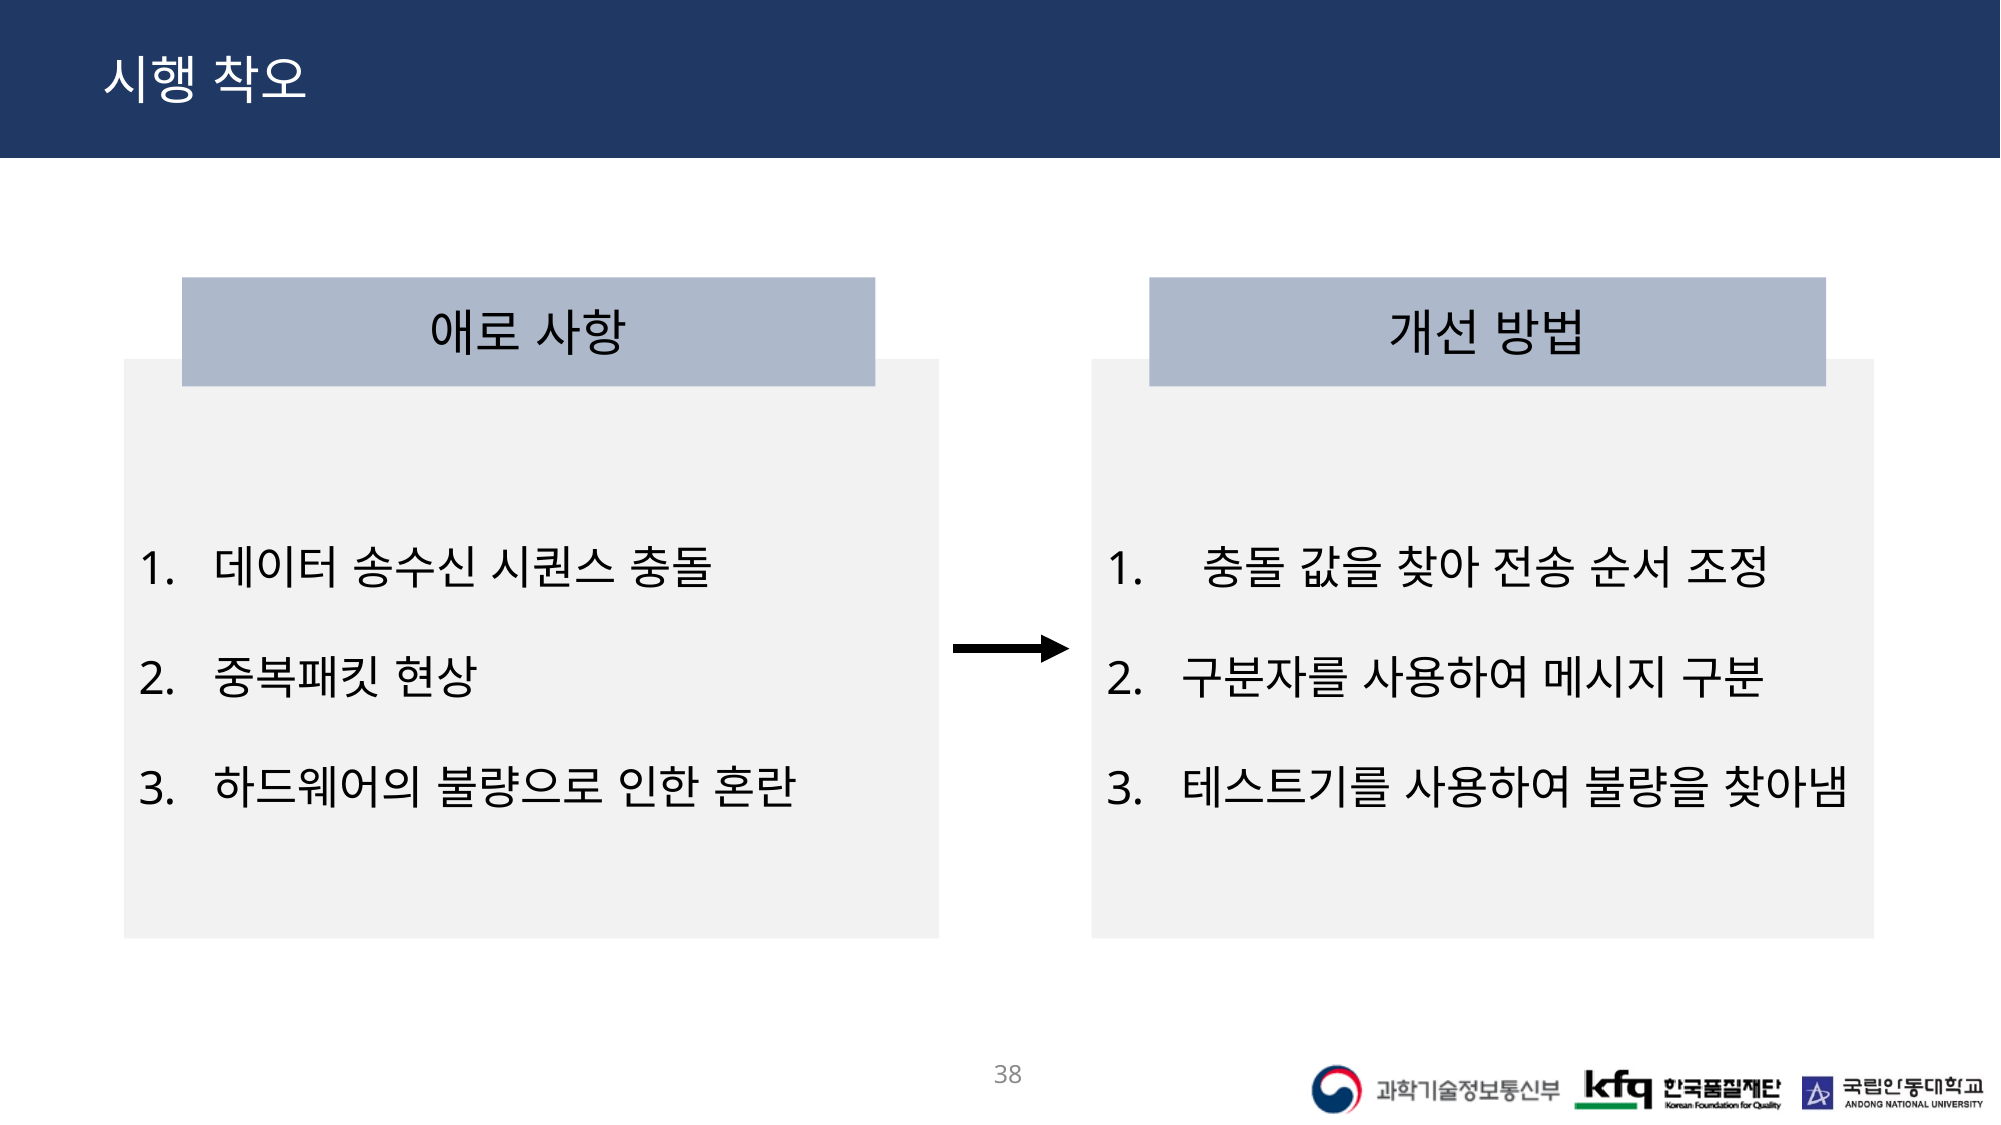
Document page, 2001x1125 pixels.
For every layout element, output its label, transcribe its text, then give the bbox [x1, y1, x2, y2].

text_box [0, 0, 2000, 159]
text_box 데이터 송수신 시퀀스 충돌 중복패킷 현상 하드웨어의 불량으로 인한 혼란 [123, 358, 940, 939]
text_box 시행 착오 [87, 39, 645, 117]
picture [1305, 1051, 1990, 1125]
slide_number 38 [587, 1045, 1038, 1106]
text_box 개선 방법 [1148, 276, 1827, 387]
text_box 애로 사항 [181, 276, 877, 387]
text_box 충돌 값을 찾아 전송 순서 조정 구분자를 사용하여 메시지 구분 테스트기를 사용하여 불량을 찾아냄 [1091, 358, 1875, 939]
